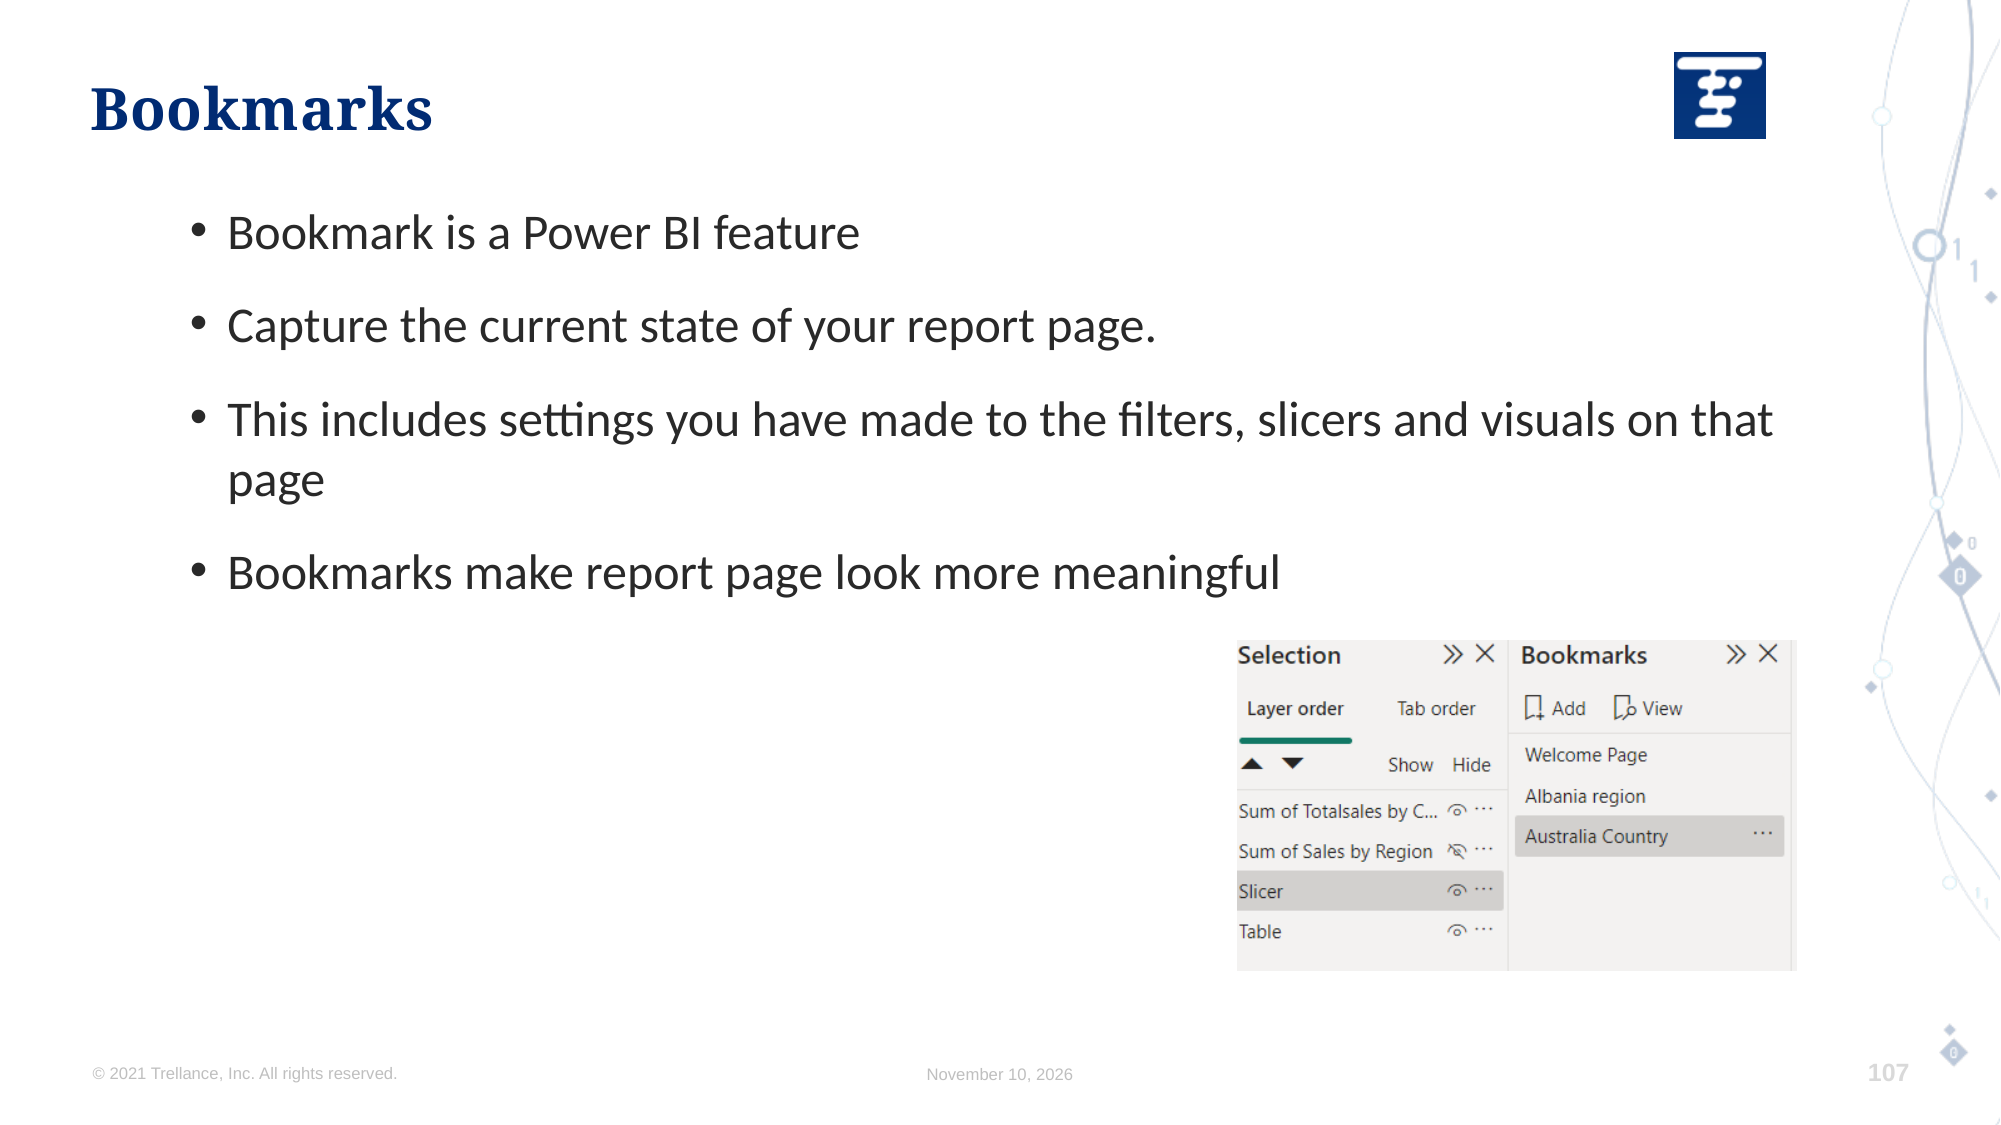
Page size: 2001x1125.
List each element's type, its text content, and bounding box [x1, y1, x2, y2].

picture [1237, 640, 1797, 971]
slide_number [781, 1044, 1219, 1105]
title Bookmarks [90, 80, 1844, 160]
list Bookmark is a Power BI feature Capture the current state of your report page. This includes settings you have made to the filters, slicers and visuals on that page Bookmarks make report page look more meaningful [189, 199, 1844, 628]
footer © 2021 Trellance, Inc. All rights reserved. [77, 1042, 753, 1103]
slide_number 107 [1843, 1049, 1925, 1103]
picture [1674, 52, 1766, 139]
